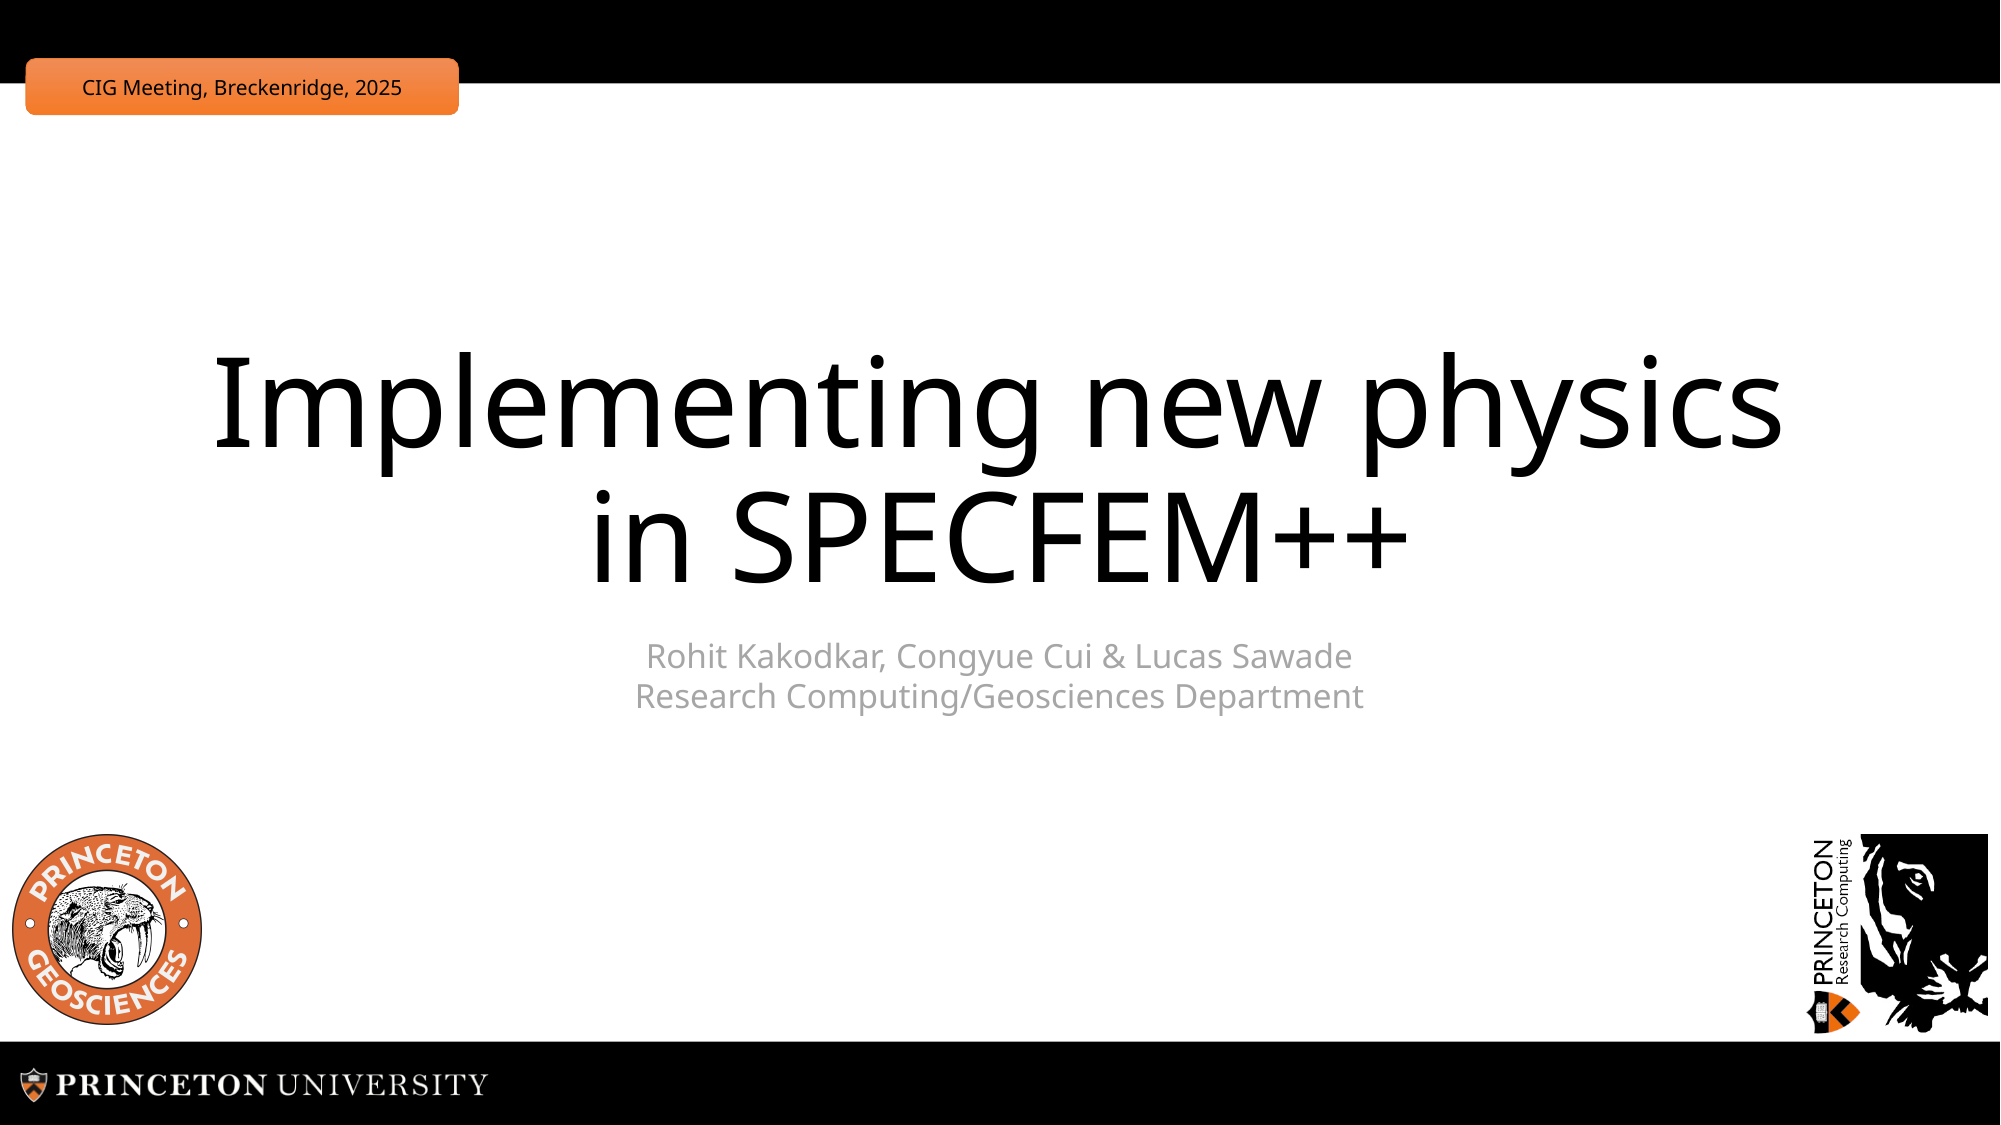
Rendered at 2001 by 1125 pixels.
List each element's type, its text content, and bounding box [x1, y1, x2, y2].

title Implementing new physics in SPECFEM++ [180, 364, 1820, 586]
subtitle Rohit Kakodkar, Congyue Cui & Lucas Sawade Research Computing/Geosciences Department [249, 627, 1750, 746]
picture [1805, 834, 1988, 1034]
text_box CIG Meeting, Breckenridge, 2025 [25, 58, 459, 116]
picture [12, 834, 202, 1025]
picture [0, 1044, 510, 1124]
